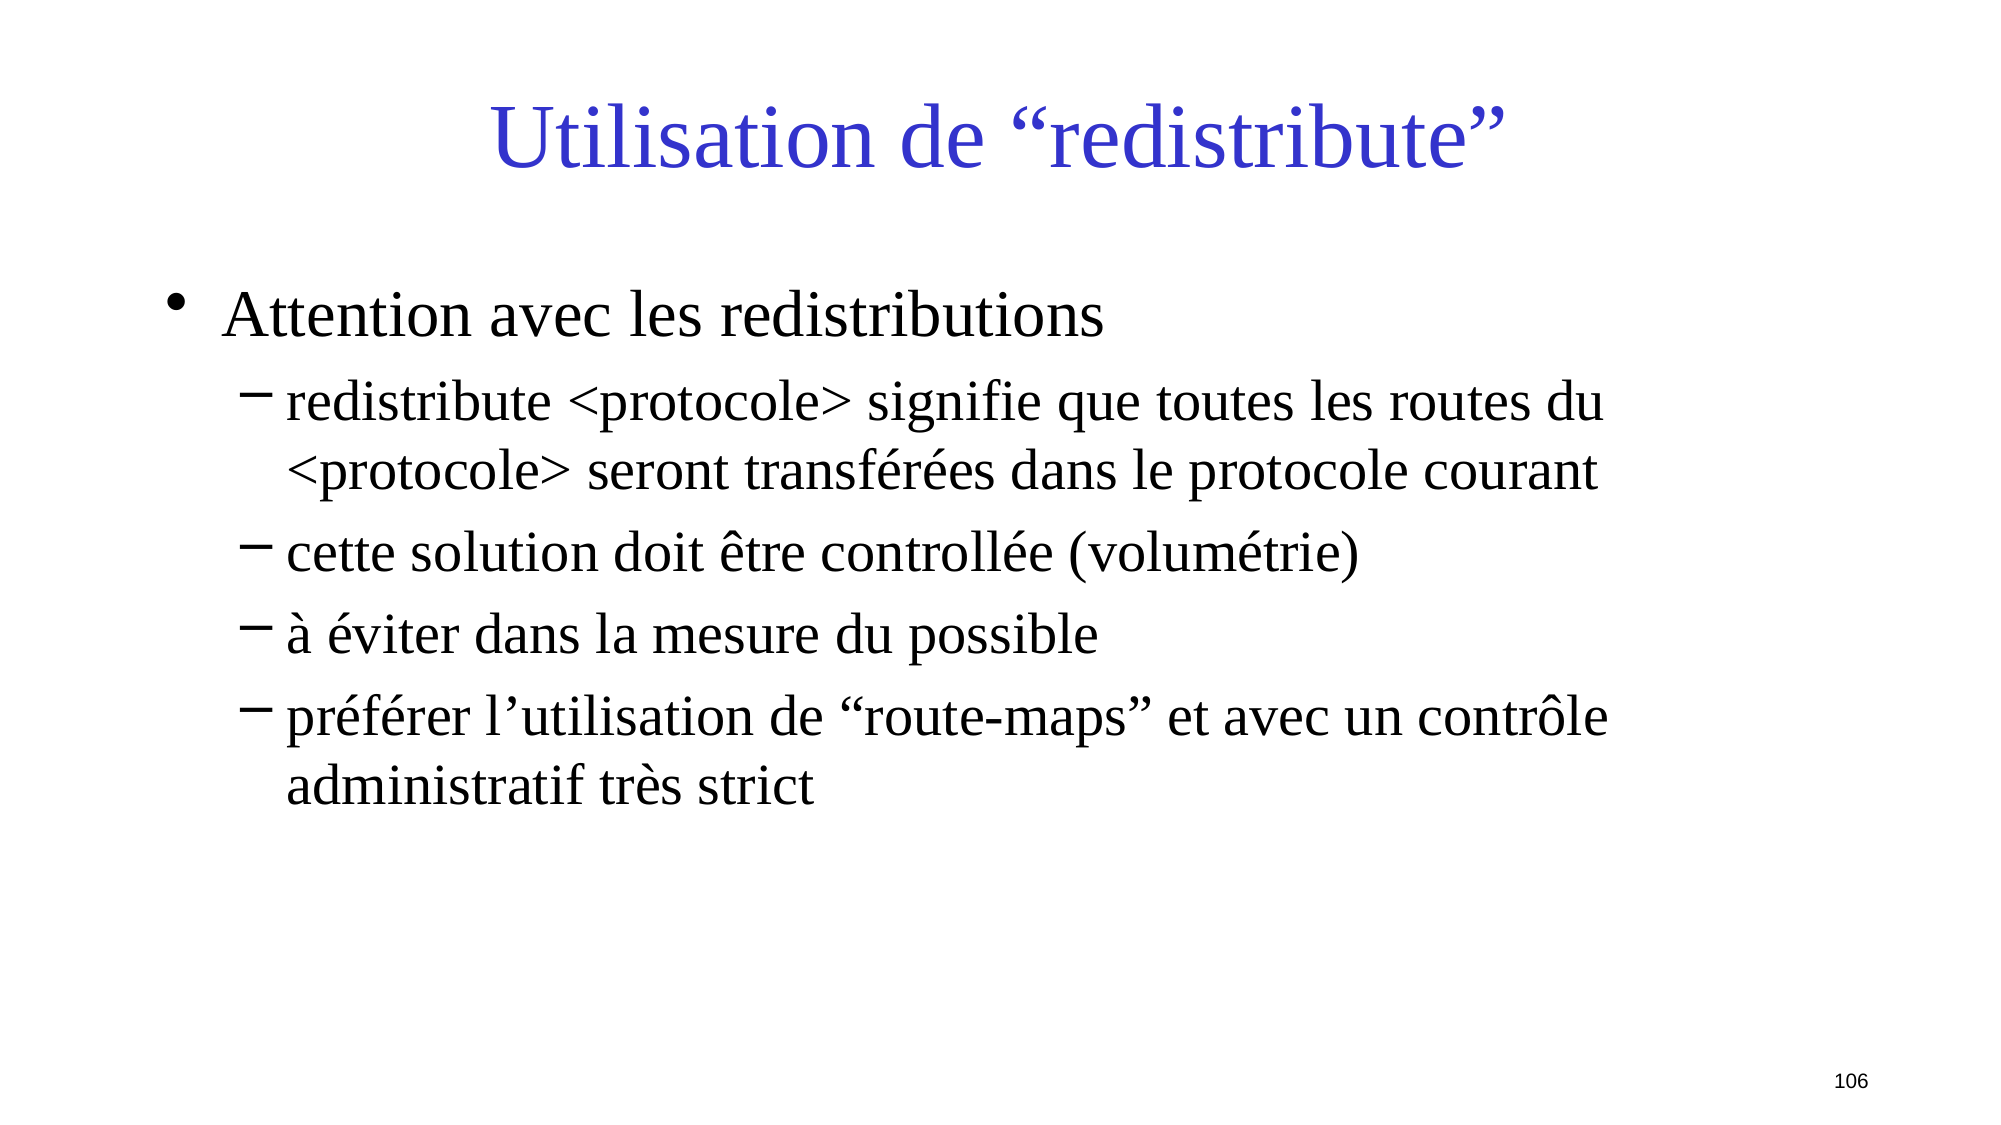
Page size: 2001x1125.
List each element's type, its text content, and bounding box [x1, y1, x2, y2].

title Utilisation de “redistribute” [150, 37, 1850, 225]
list Attention avec les redistributions redistribute <protocole> signifie que toutes les routes du <protocole> seront transférées dans le protocole courant cette solution doit être controllée (volumétrie) à éviter dans la mesure du possible préférer l’utilisation de “route-maps” et avec un contrôle administratif très strict [150, 262, 1884, 1025]
